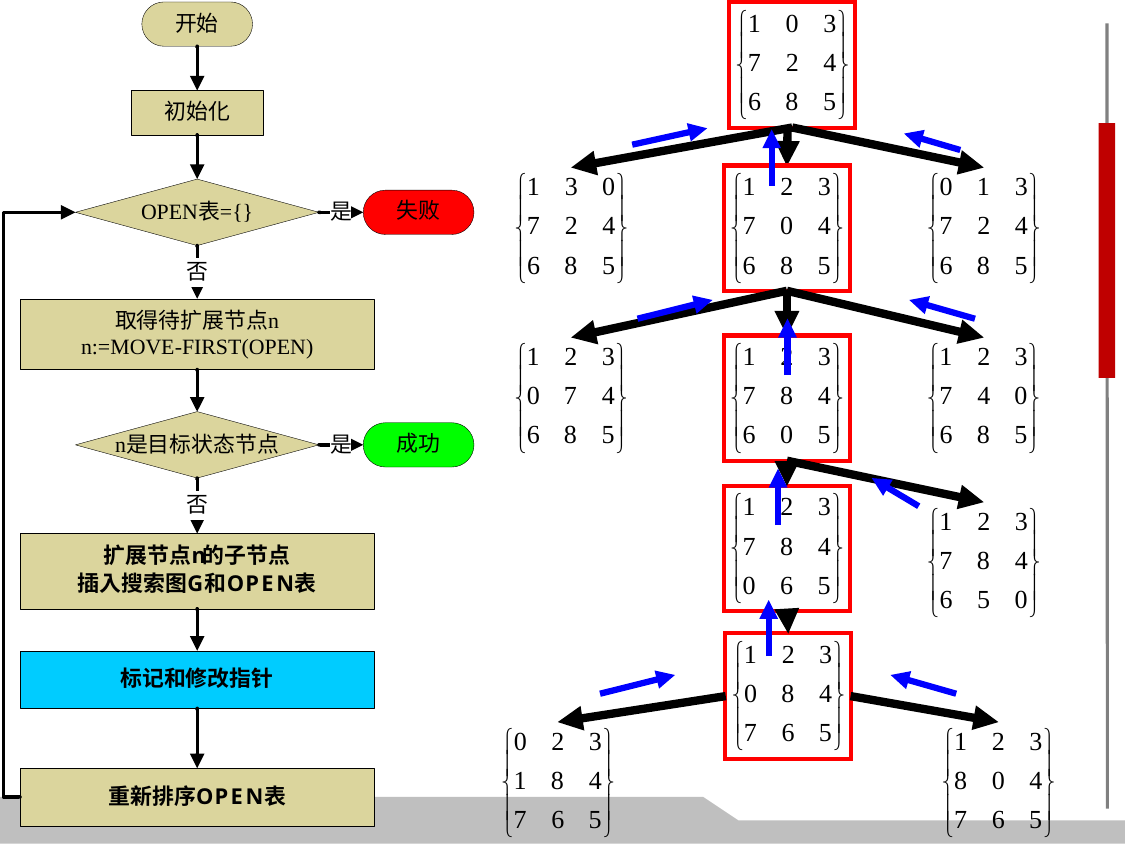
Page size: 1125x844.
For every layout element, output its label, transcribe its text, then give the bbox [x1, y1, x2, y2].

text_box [637, 299, 713, 319]
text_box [922, 167, 1045, 290]
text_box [786, 290, 984, 338]
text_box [922, 501, 1045, 624]
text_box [726, 634, 850, 757]
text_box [571, 290, 785, 338]
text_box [725, 346, 848, 460]
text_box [599, 674, 676, 694]
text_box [850, 695, 999, 723]
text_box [557, 695, 726, 723]
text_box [631, 128, 708, 145]
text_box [937, 721, 1060, 844]
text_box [725, 487, 848, 610]
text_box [0, 0, 477, 828]
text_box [909, 299, 976, 319]
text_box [871, 477, 919, 507]
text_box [922, 337, 1045, 460]
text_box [890, 674, 957, 694]
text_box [730, 3, 854, 125]
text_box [903, 133, 961, 151]
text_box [786, 460, 984, 503]
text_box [725, 167, 848, 289]
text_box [571, 127, 789, 168]
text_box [510, 337, 633, 460]
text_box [496, 721, 619, 844]
table_header 1 [779, 134, 786, 167]
table_cell 4 [780, 487, 848, 511]
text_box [510, 167, 633, 290]
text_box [791, 127, 984, 168]
